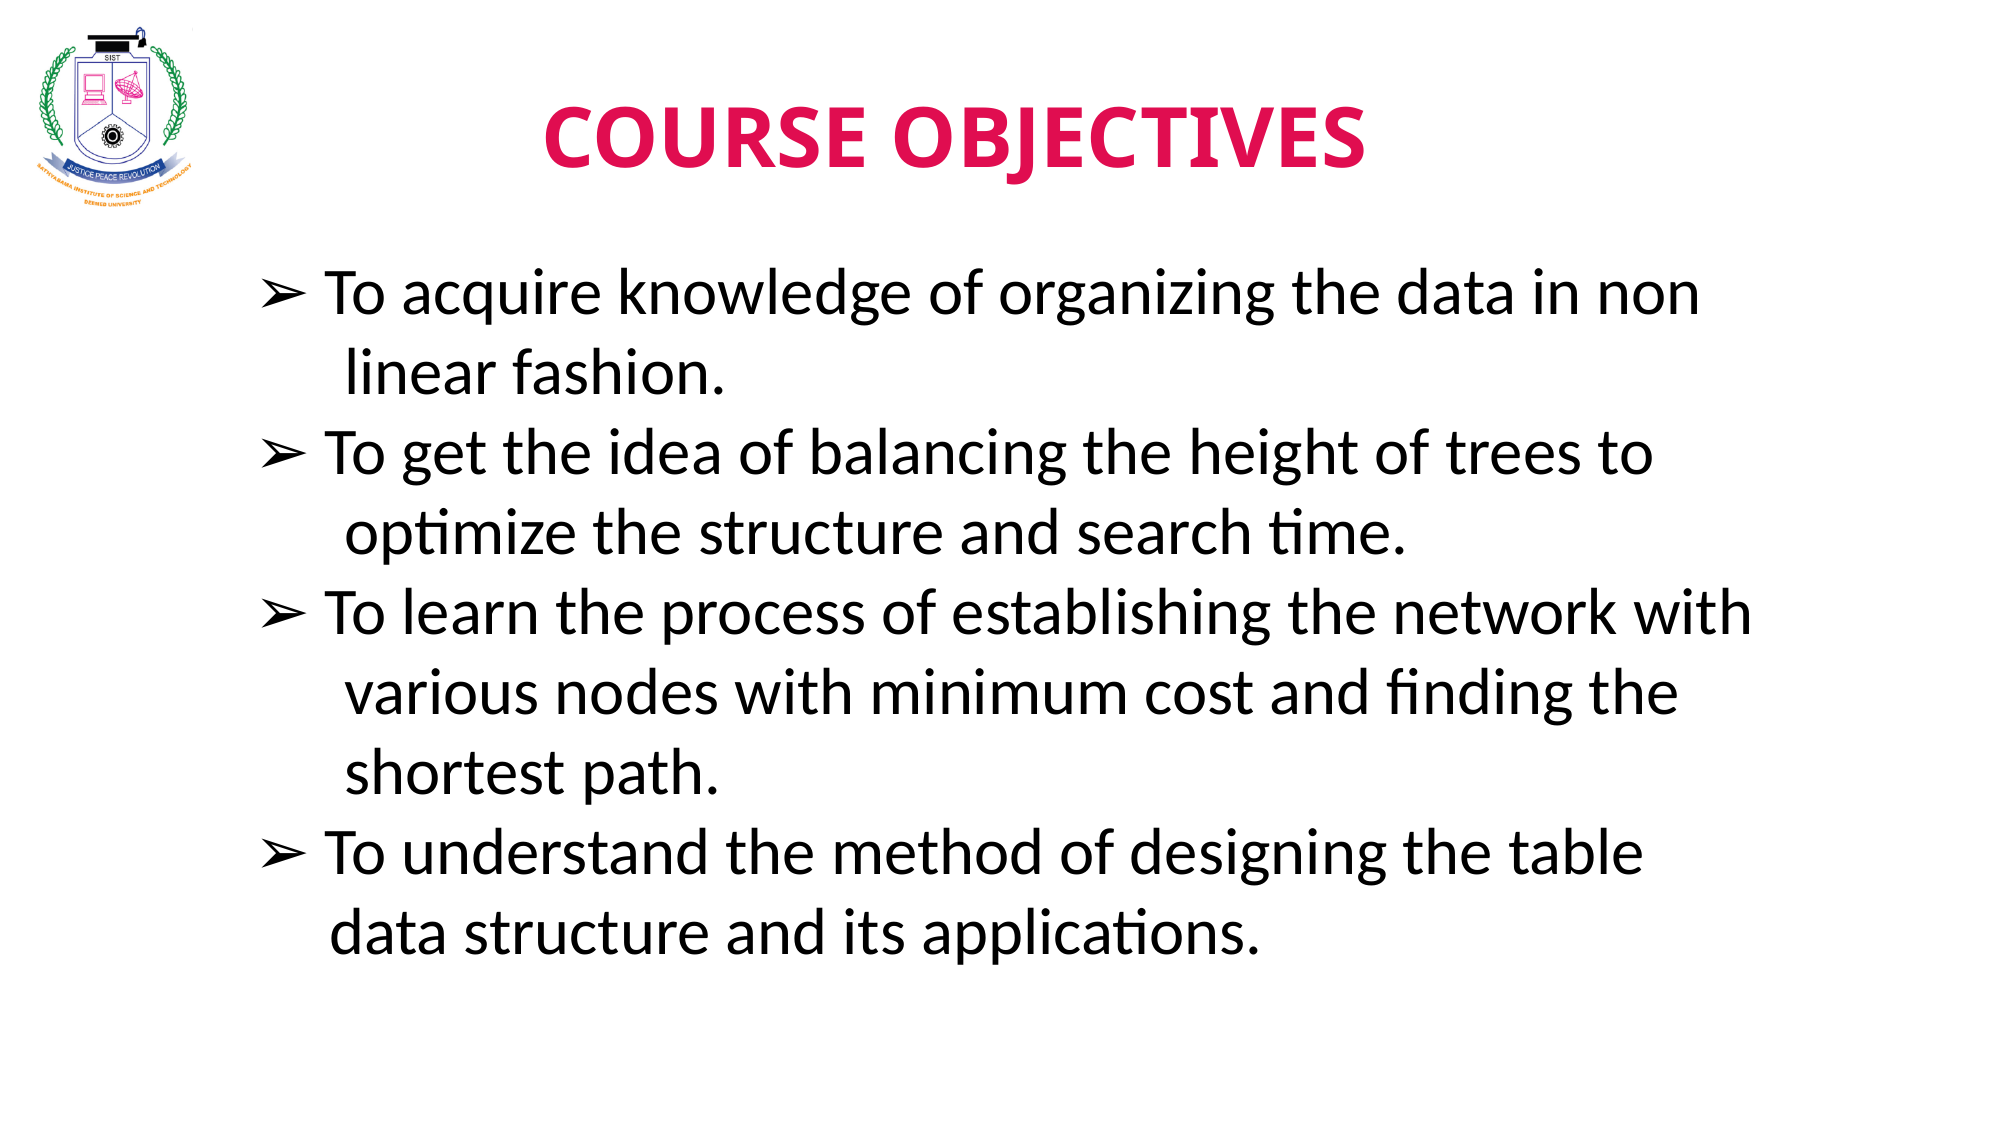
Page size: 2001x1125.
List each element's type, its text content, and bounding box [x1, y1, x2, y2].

picture [25, 22, 193, 213]
text_box ➢ To acquire knowledge of organizing the data in non linear fashion. ➢ To get the idea of balancing the height of trees to optimize the structure and search time. ➢ To learn the process of establishing the network with various nodes with minimum cost and finding the shortest path. ➢ To understand the method of designing the table data structure and its applications. [239, 240, 1791, 975]
text_box COURSE OBJECTIVES [454, 76, 1455, 192]
